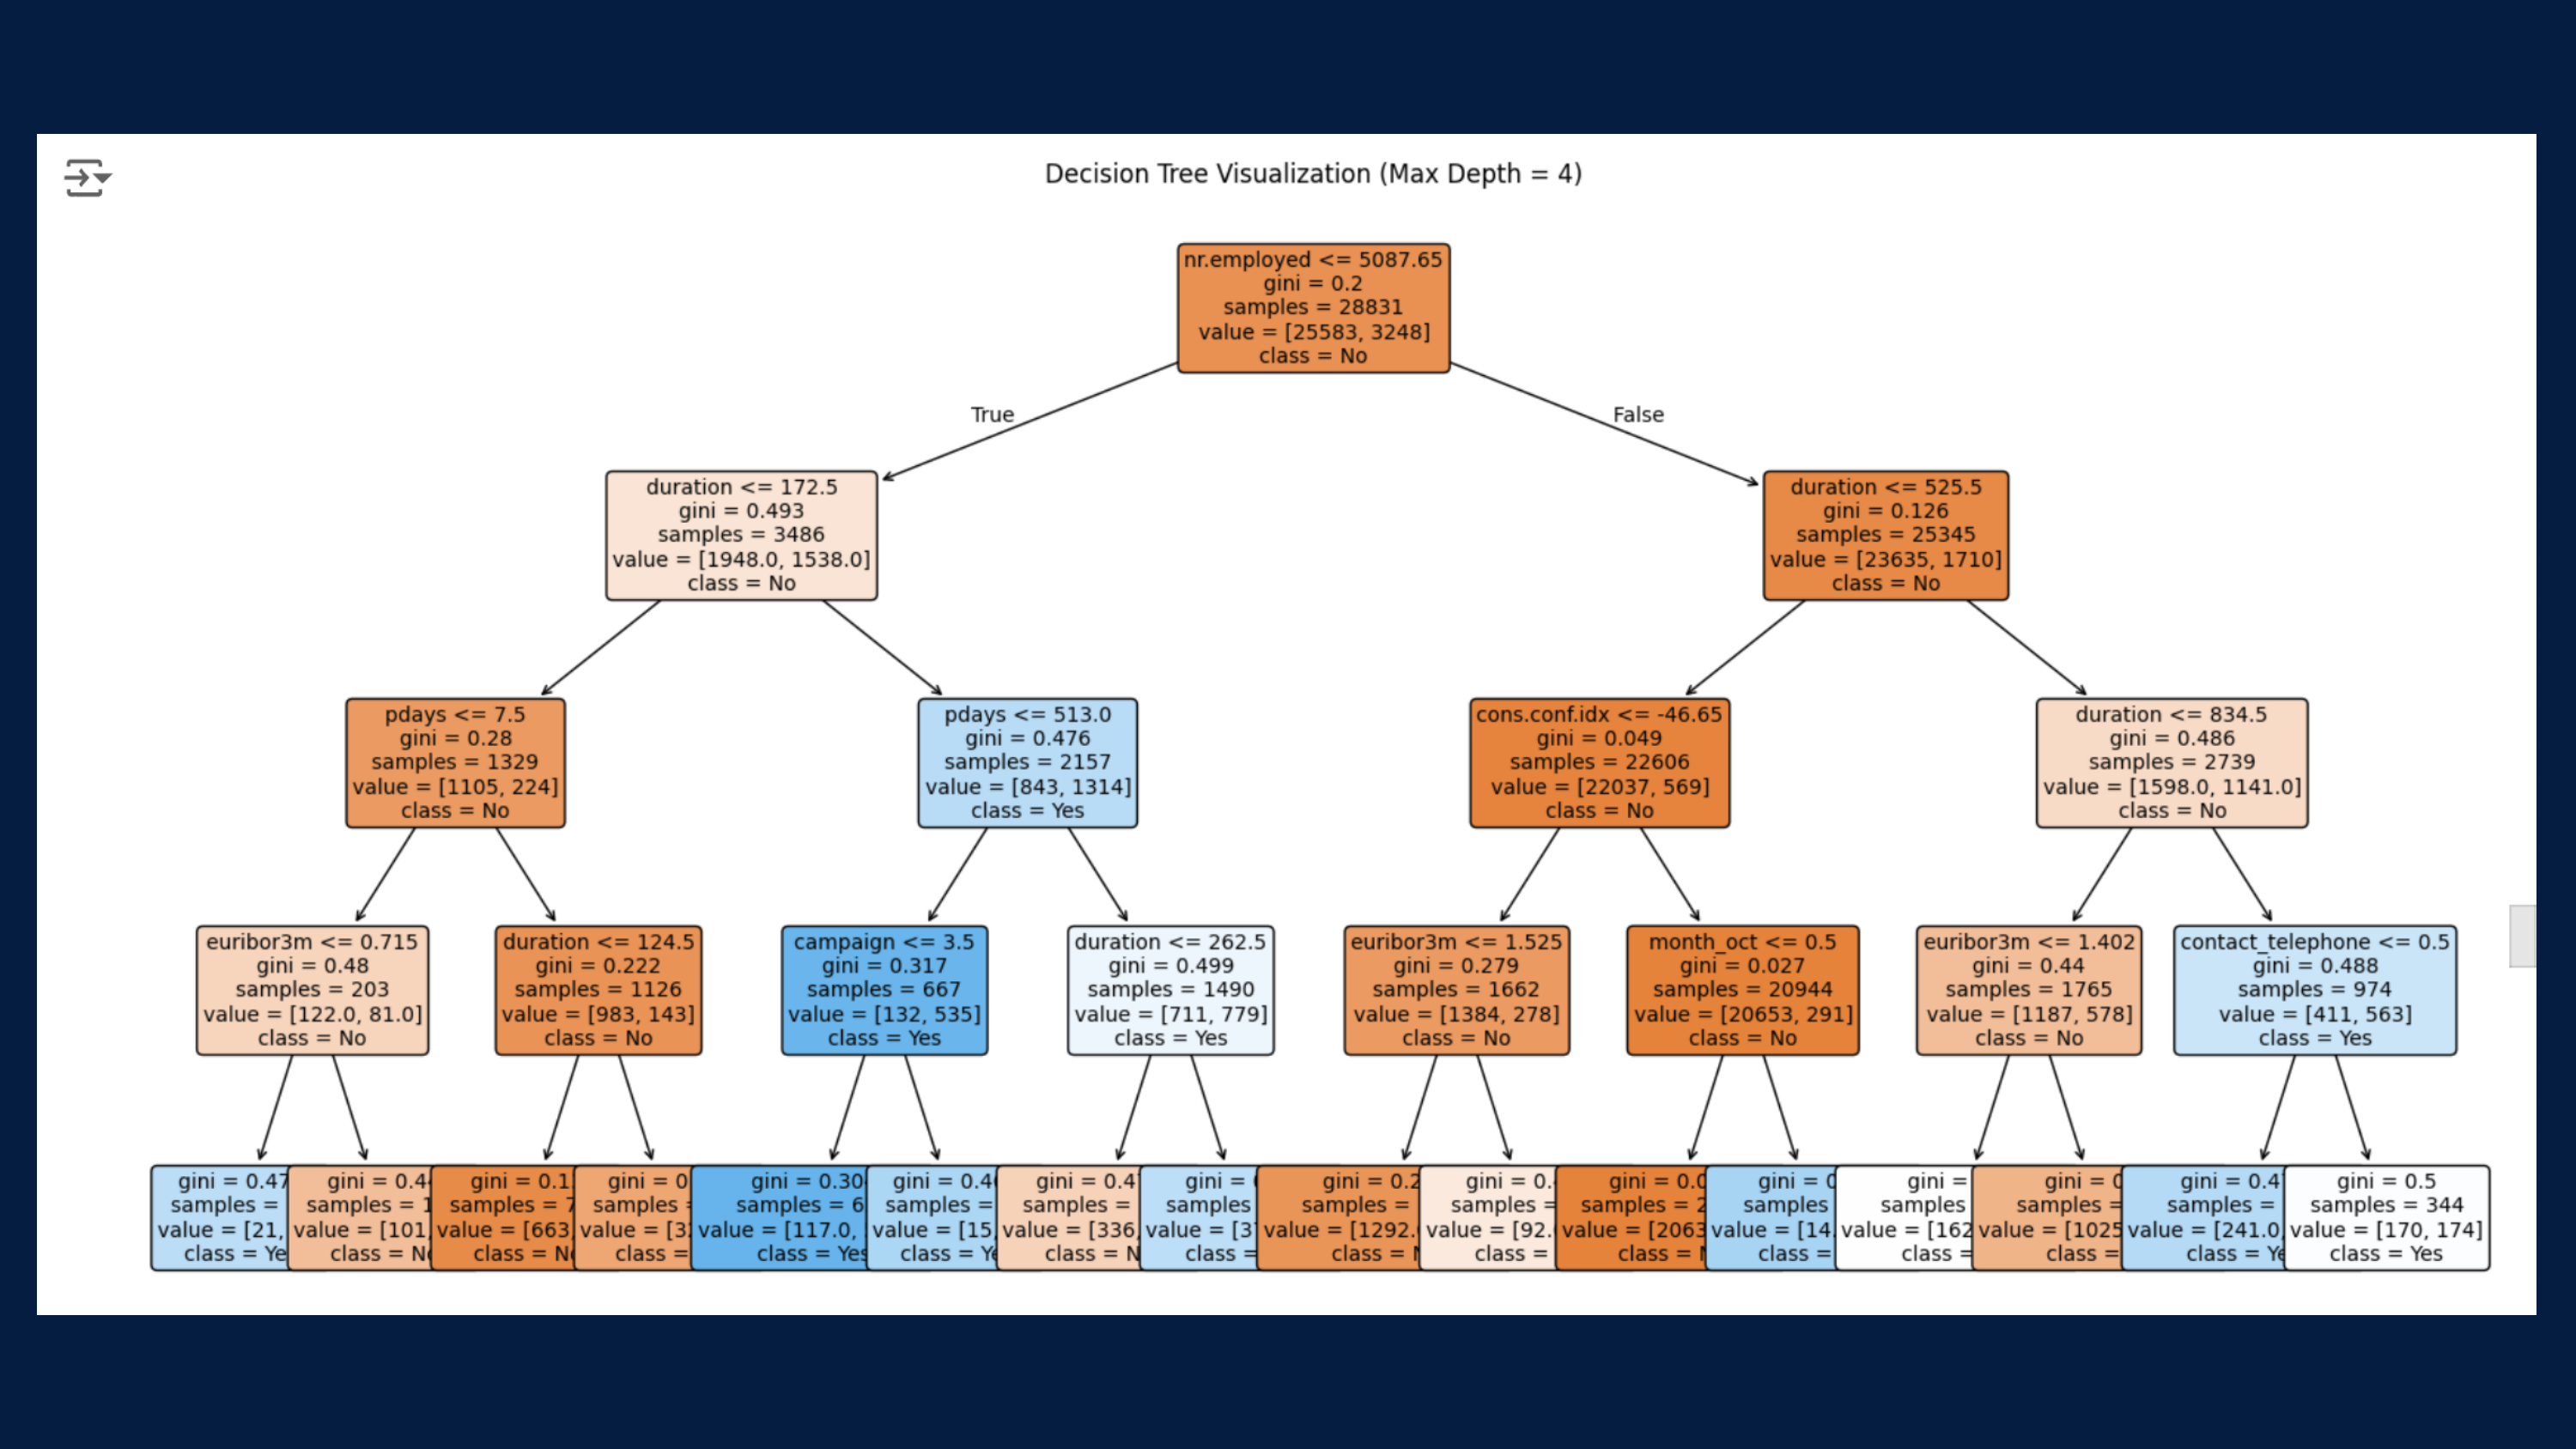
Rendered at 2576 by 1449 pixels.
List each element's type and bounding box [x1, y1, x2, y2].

text_box [37, 134, 2537, 1316]
